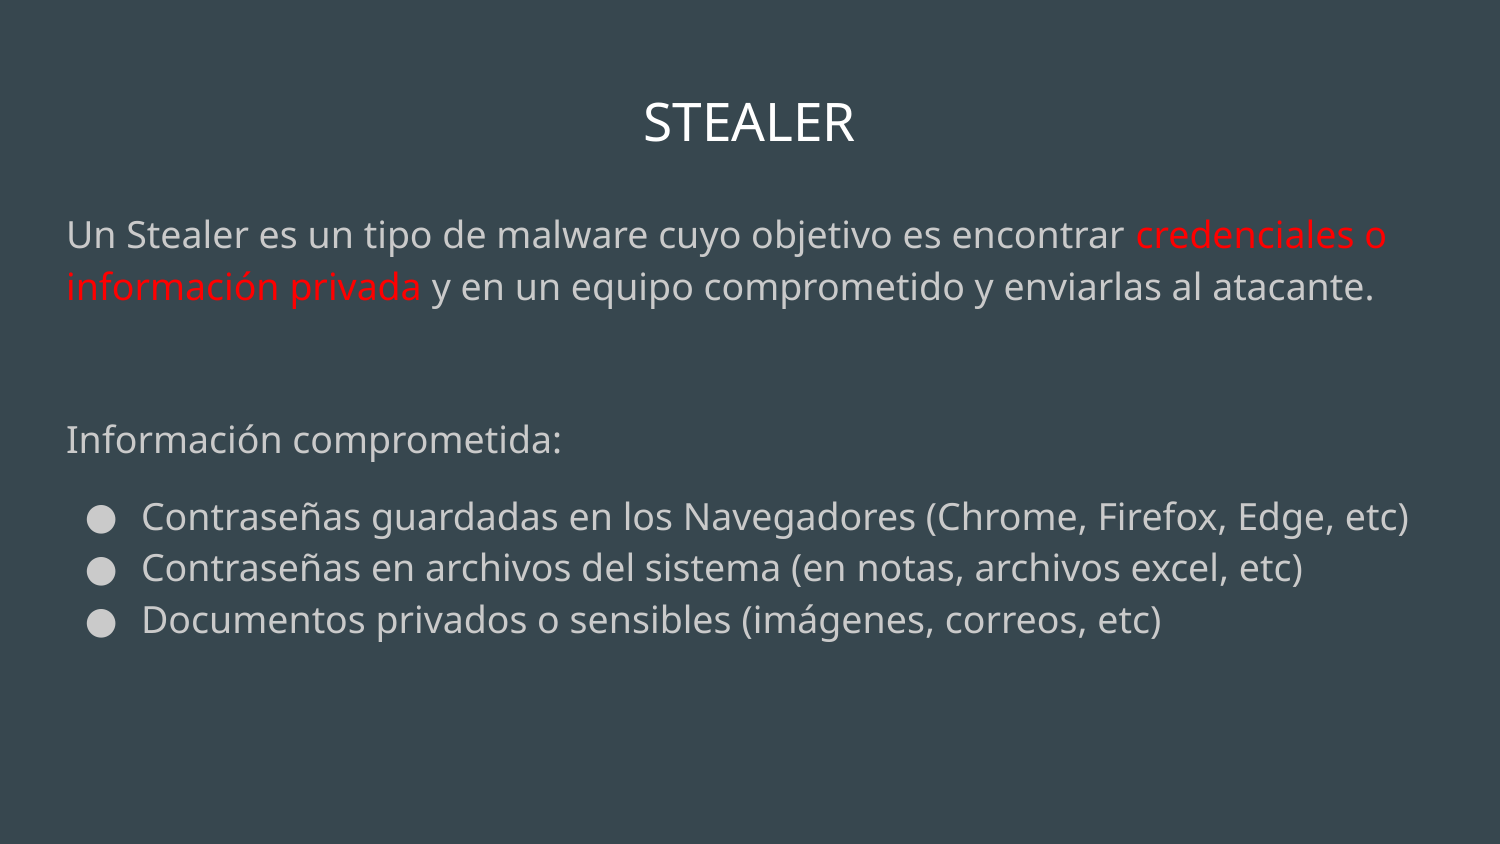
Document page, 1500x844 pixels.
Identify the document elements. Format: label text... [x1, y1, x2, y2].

title STEALER [51, 72, 1449, 167]
list Un Stealer es un tipo de malware cuyo objetivo es encontrar credenciales o información privada y en un equipo comprometido y enviarlas al atacante. Información comprometida: Contraseñas guardadas en los Navegadores (Chrome, Firefox, Edge, etc) Contraseñas en archivos del sistema (en notas, archivos excel, etc) Documentos privados o sensibles (imágenes, correos, etc) [51, 189, 1449, 750]
